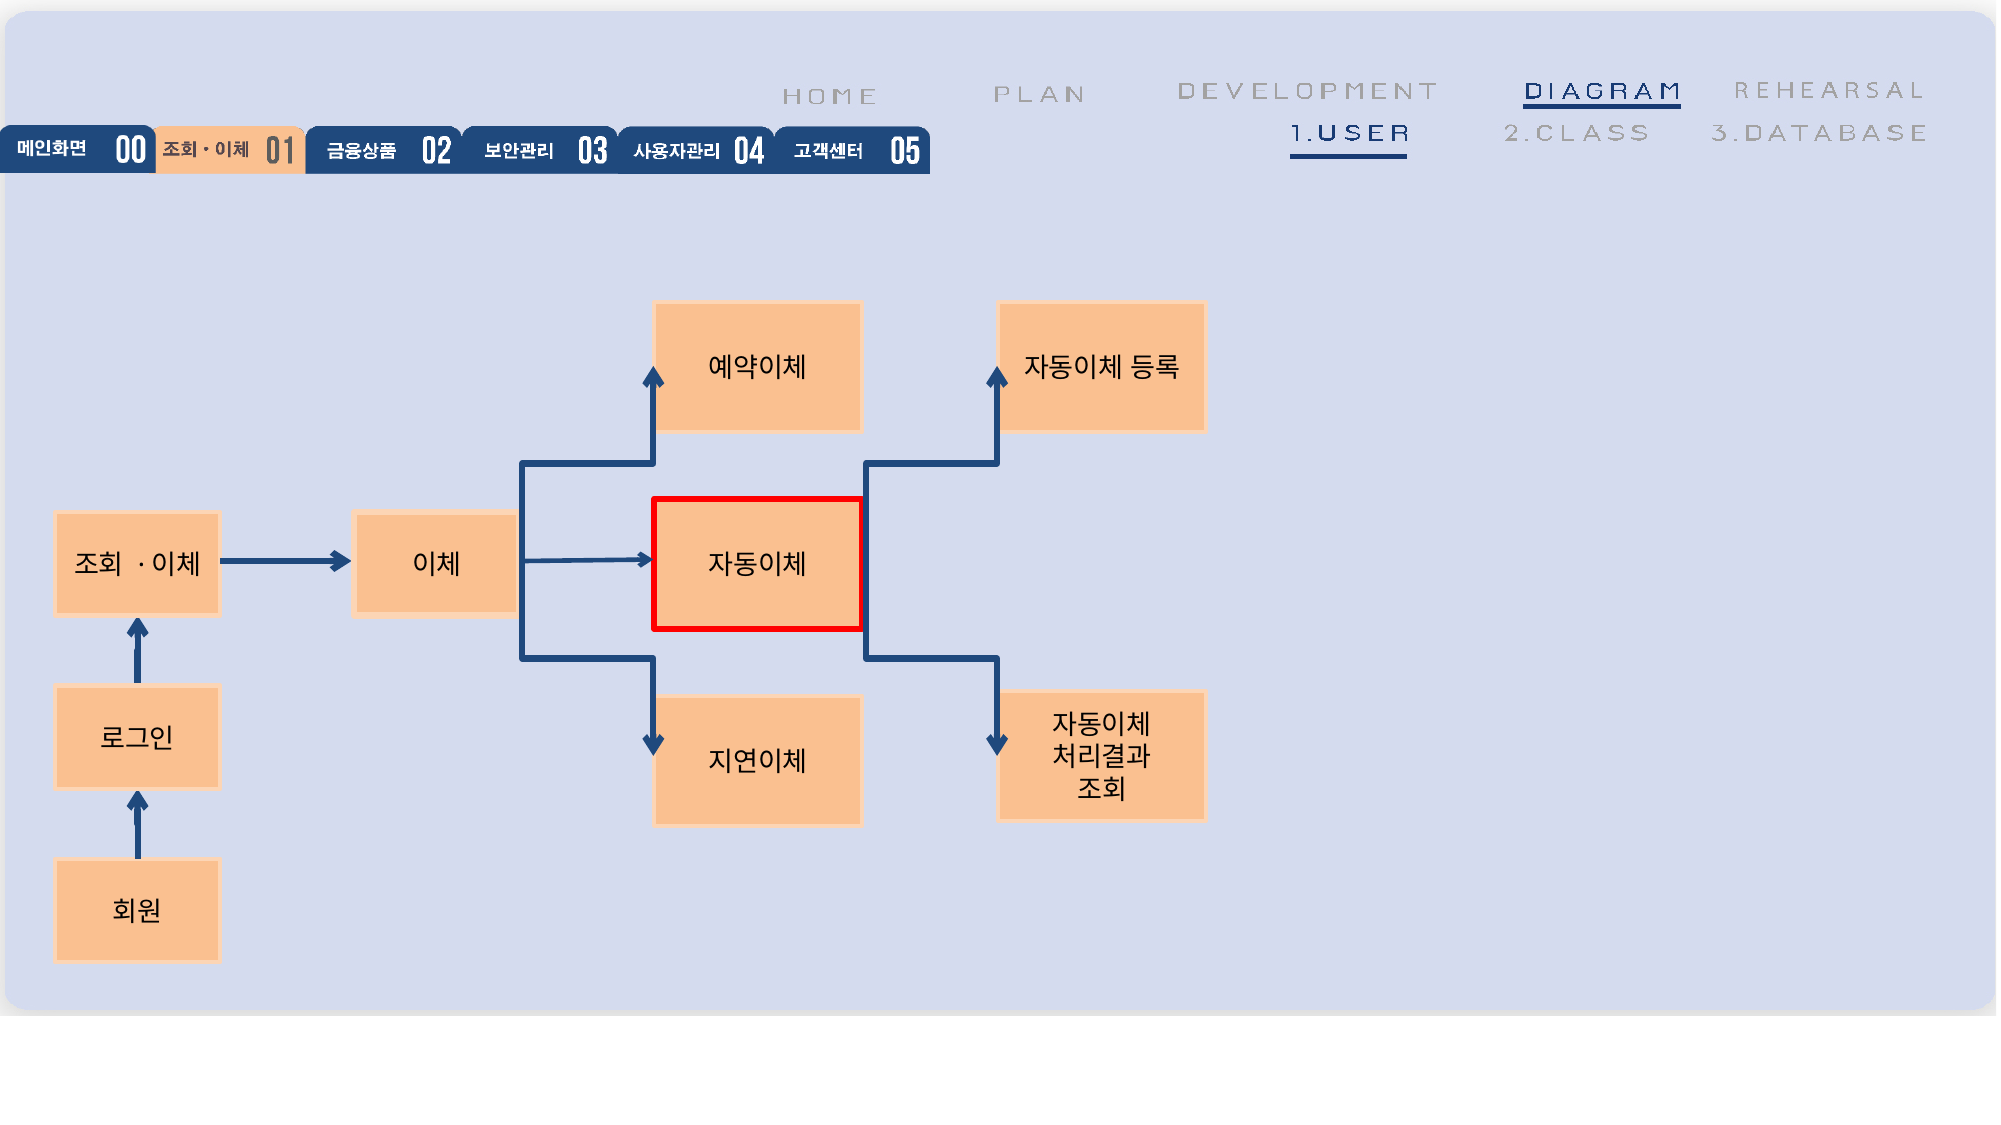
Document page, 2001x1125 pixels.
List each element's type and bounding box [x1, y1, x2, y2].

text_box [521, 365, 654, 757]
picture [0, 0, 1997, 1016]
text_box [865, 365, 998, 757]
text_box [54, 512, 221, 963]
